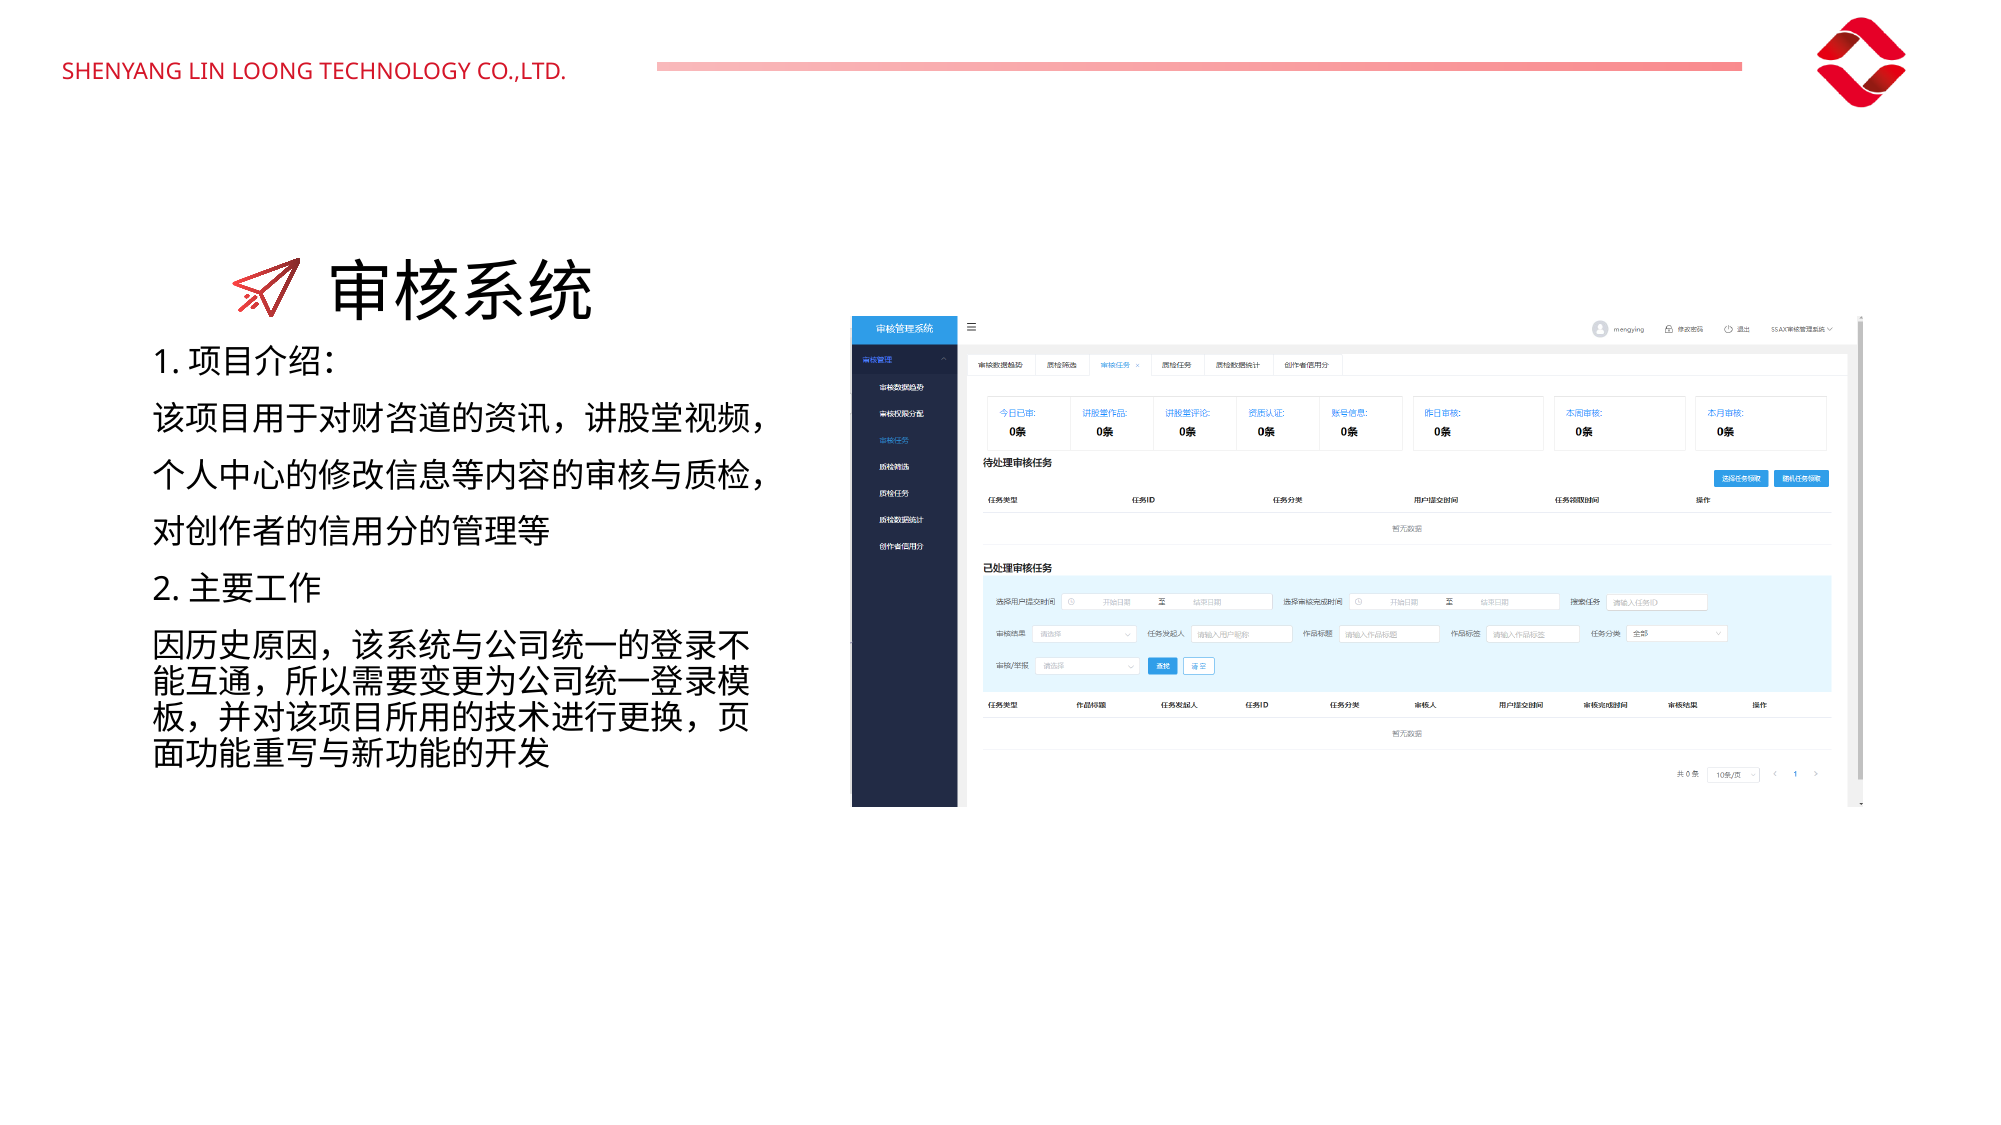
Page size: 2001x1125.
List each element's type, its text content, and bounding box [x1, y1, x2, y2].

picture [850, 316, 1863, 807]
list 1.项目介绍： 该项目用于对财咨道的资讯，讲股堂视频， 个人中心的修改信息等内容的审核与质检， 对创作者的信用分的管理等 2.主要工作 因历史原因，该系统与公司统一的登录不能互通，所以需要变更为公司统一登录模板，并对该项目所用的技术进行更换，页面功能重写与新功能的开发 [137, 337, 783, 963]
title 审核系统 [137, 75, 783, 337]
picture [1809, 9, 1916, 116]
text_box [232, 258, 301, 318]
